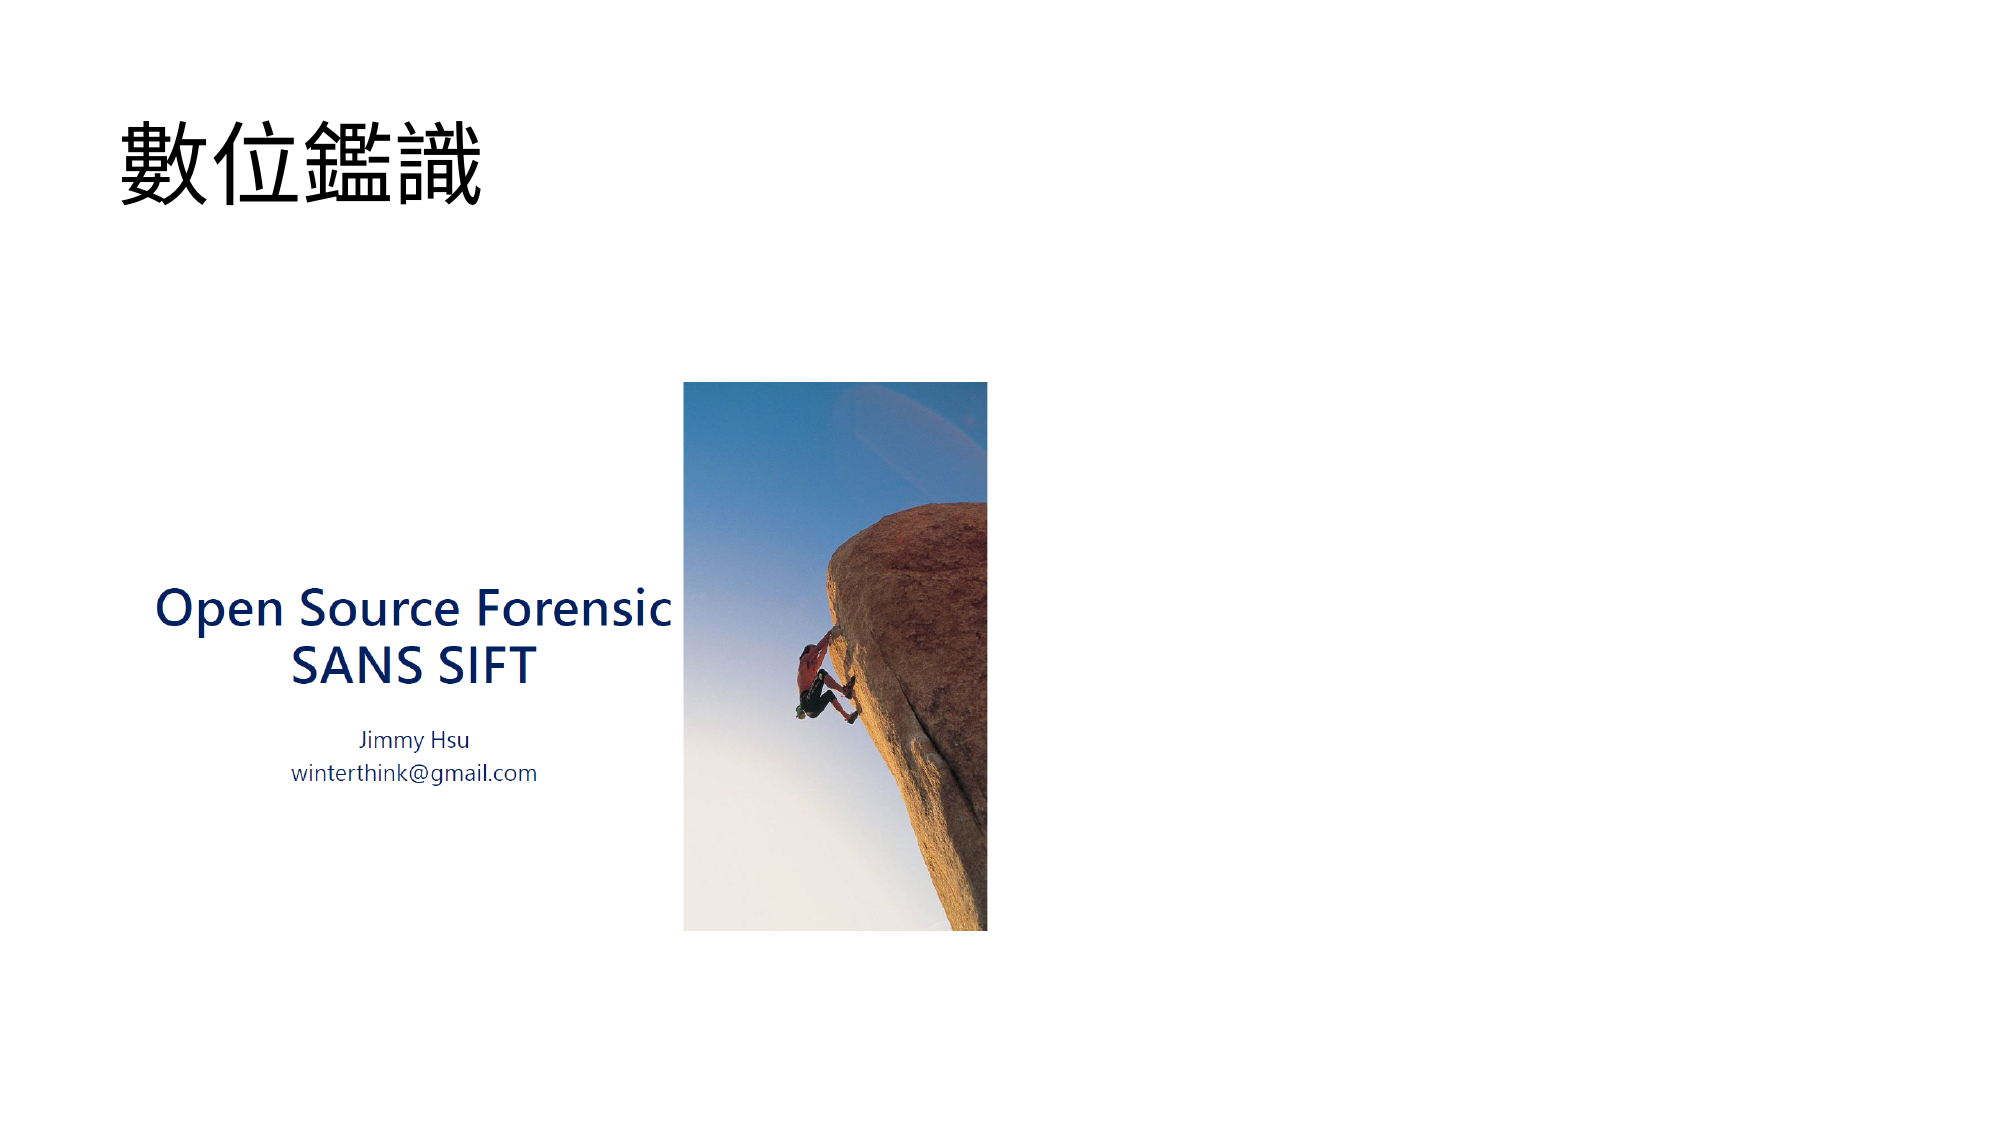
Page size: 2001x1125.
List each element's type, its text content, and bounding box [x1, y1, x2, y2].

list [137, 382, 988, 931]
title 數位鑑識 [104, 59, 563, 278]
